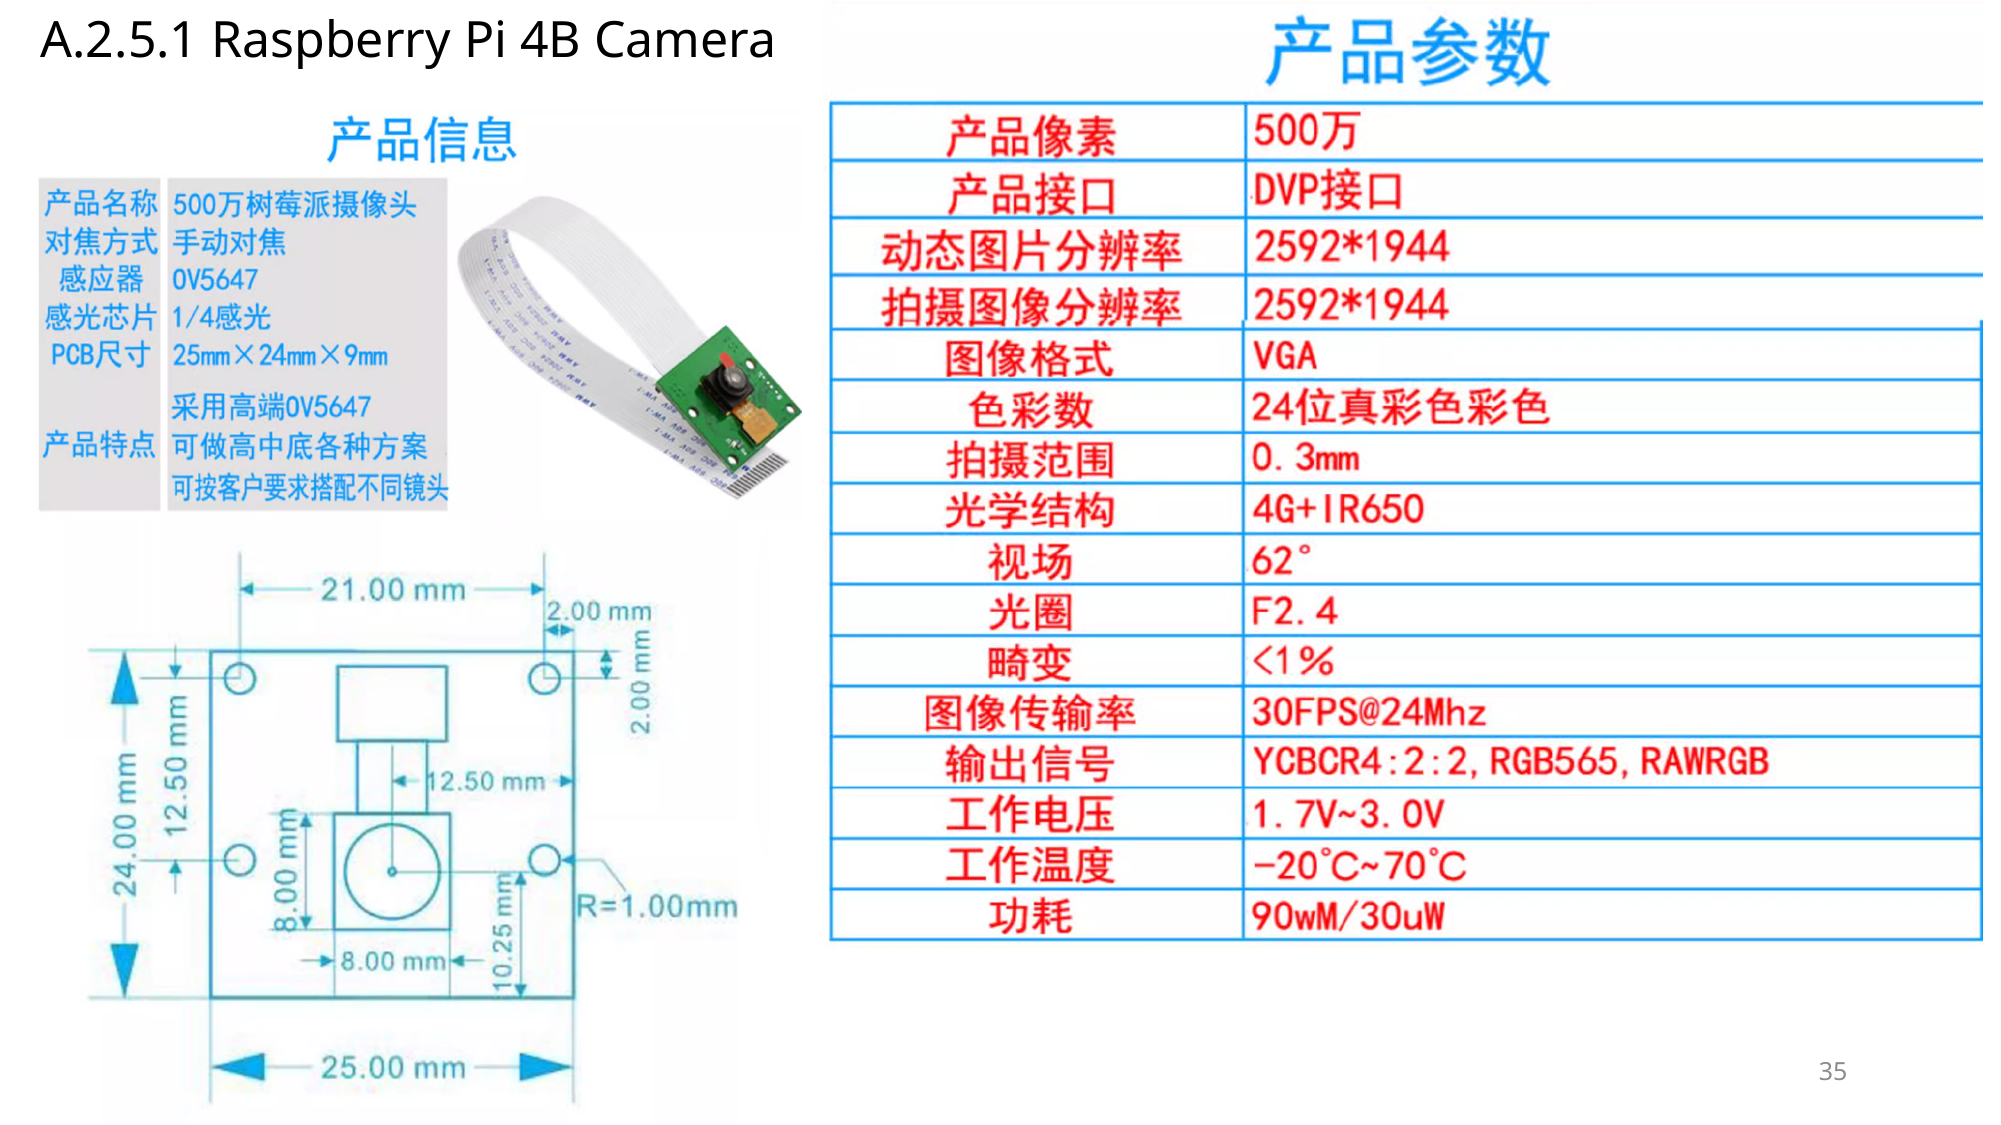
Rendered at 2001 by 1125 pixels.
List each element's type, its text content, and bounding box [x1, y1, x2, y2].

text_box A.2.5.1 Raspberry Pi 4B Camera [0, 0, 807, 75]
picture [24, 0, 2000, 1124]
slide_number 35 [1412, 1042, 1863, 1103]
